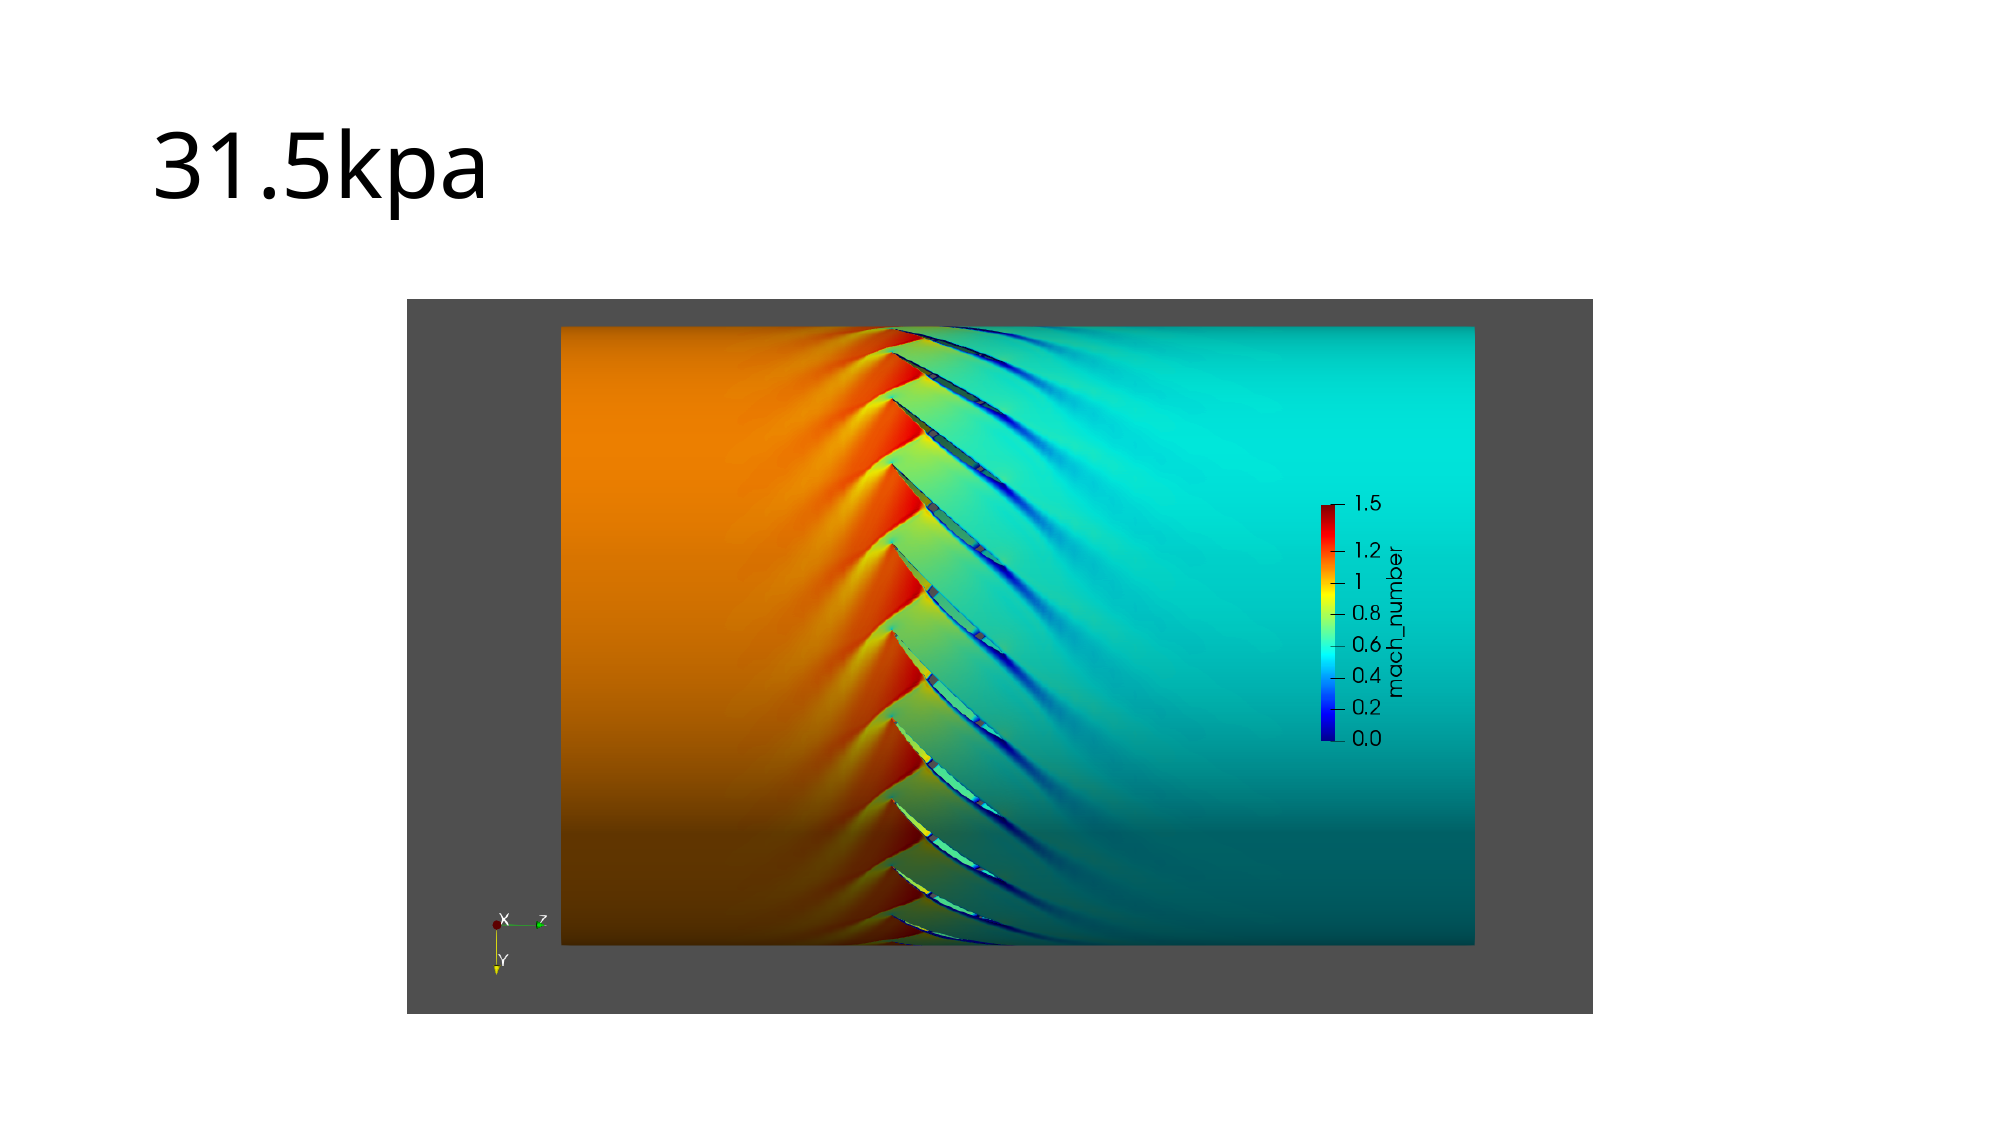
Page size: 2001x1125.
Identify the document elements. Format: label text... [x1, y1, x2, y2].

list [407, 299, 1593, 1014]
title 31.5kpa [137, 59, 1863, 278]
